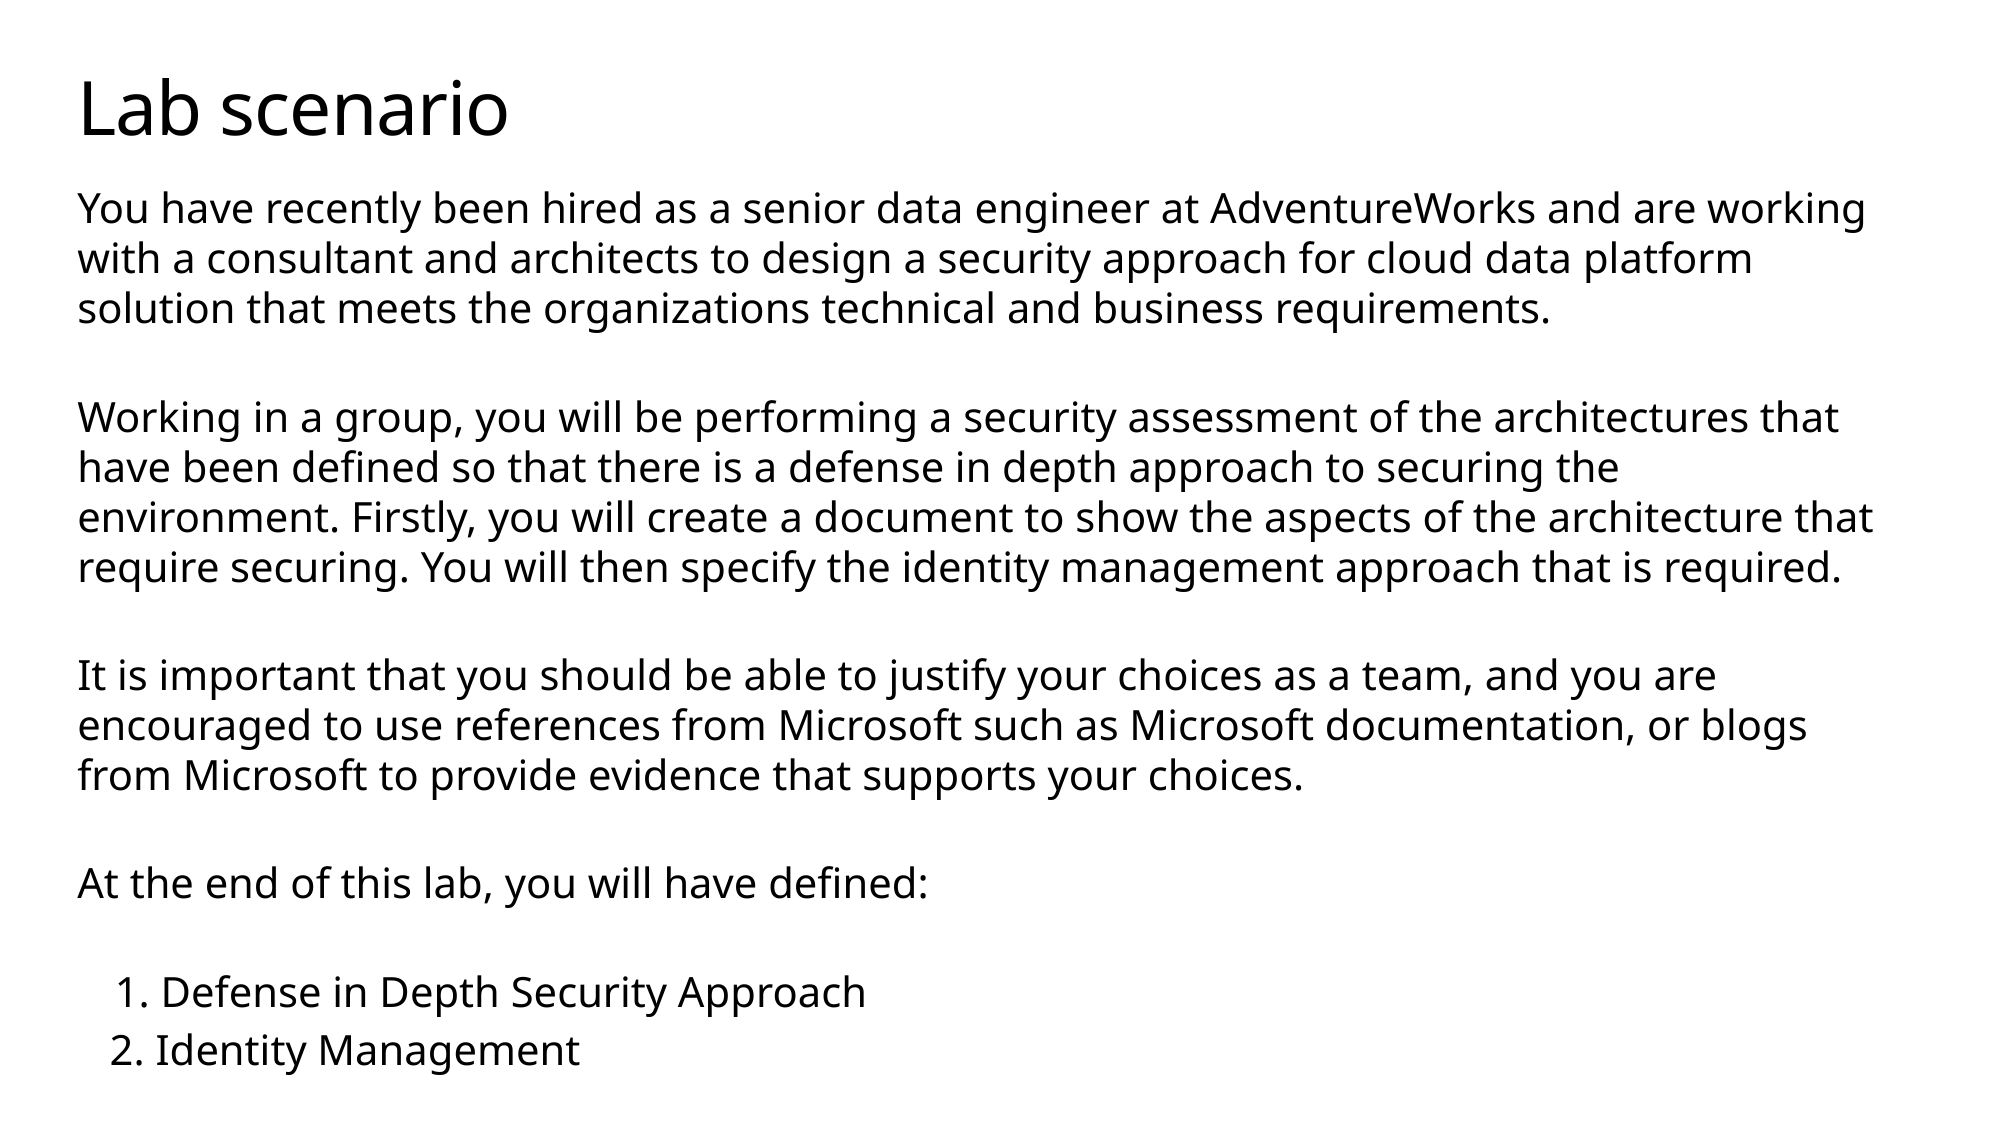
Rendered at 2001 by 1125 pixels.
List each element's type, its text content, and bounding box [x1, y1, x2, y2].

title Lab scenario [77, 60, 1885, 152]
list You have recently been hired as a senior data engineer at AdventureWorks and are working with a consultant and architects to design a security approach for cloud data platform solution that meets the organizations technical and business requirements. Working in a group, you will be performing a security assessment of the architectures that have been defined so that there is a defense in depth approach to securing the environment. Firstly, you will create a document to show the aspects of the architecture that require securing. You will then specify the identity management approach that is required. It is important that you should be able to justify your choices as a team, and you are encouraged to use references from Microsoft such as Microsoft documentation, or blogs from Microsoft to provide evidence that supports your choices. At the end of this lab, you will have defined: 1. Defense in Depth Security Approach 2. Identity Management [77, 181, 1885, 1091]
